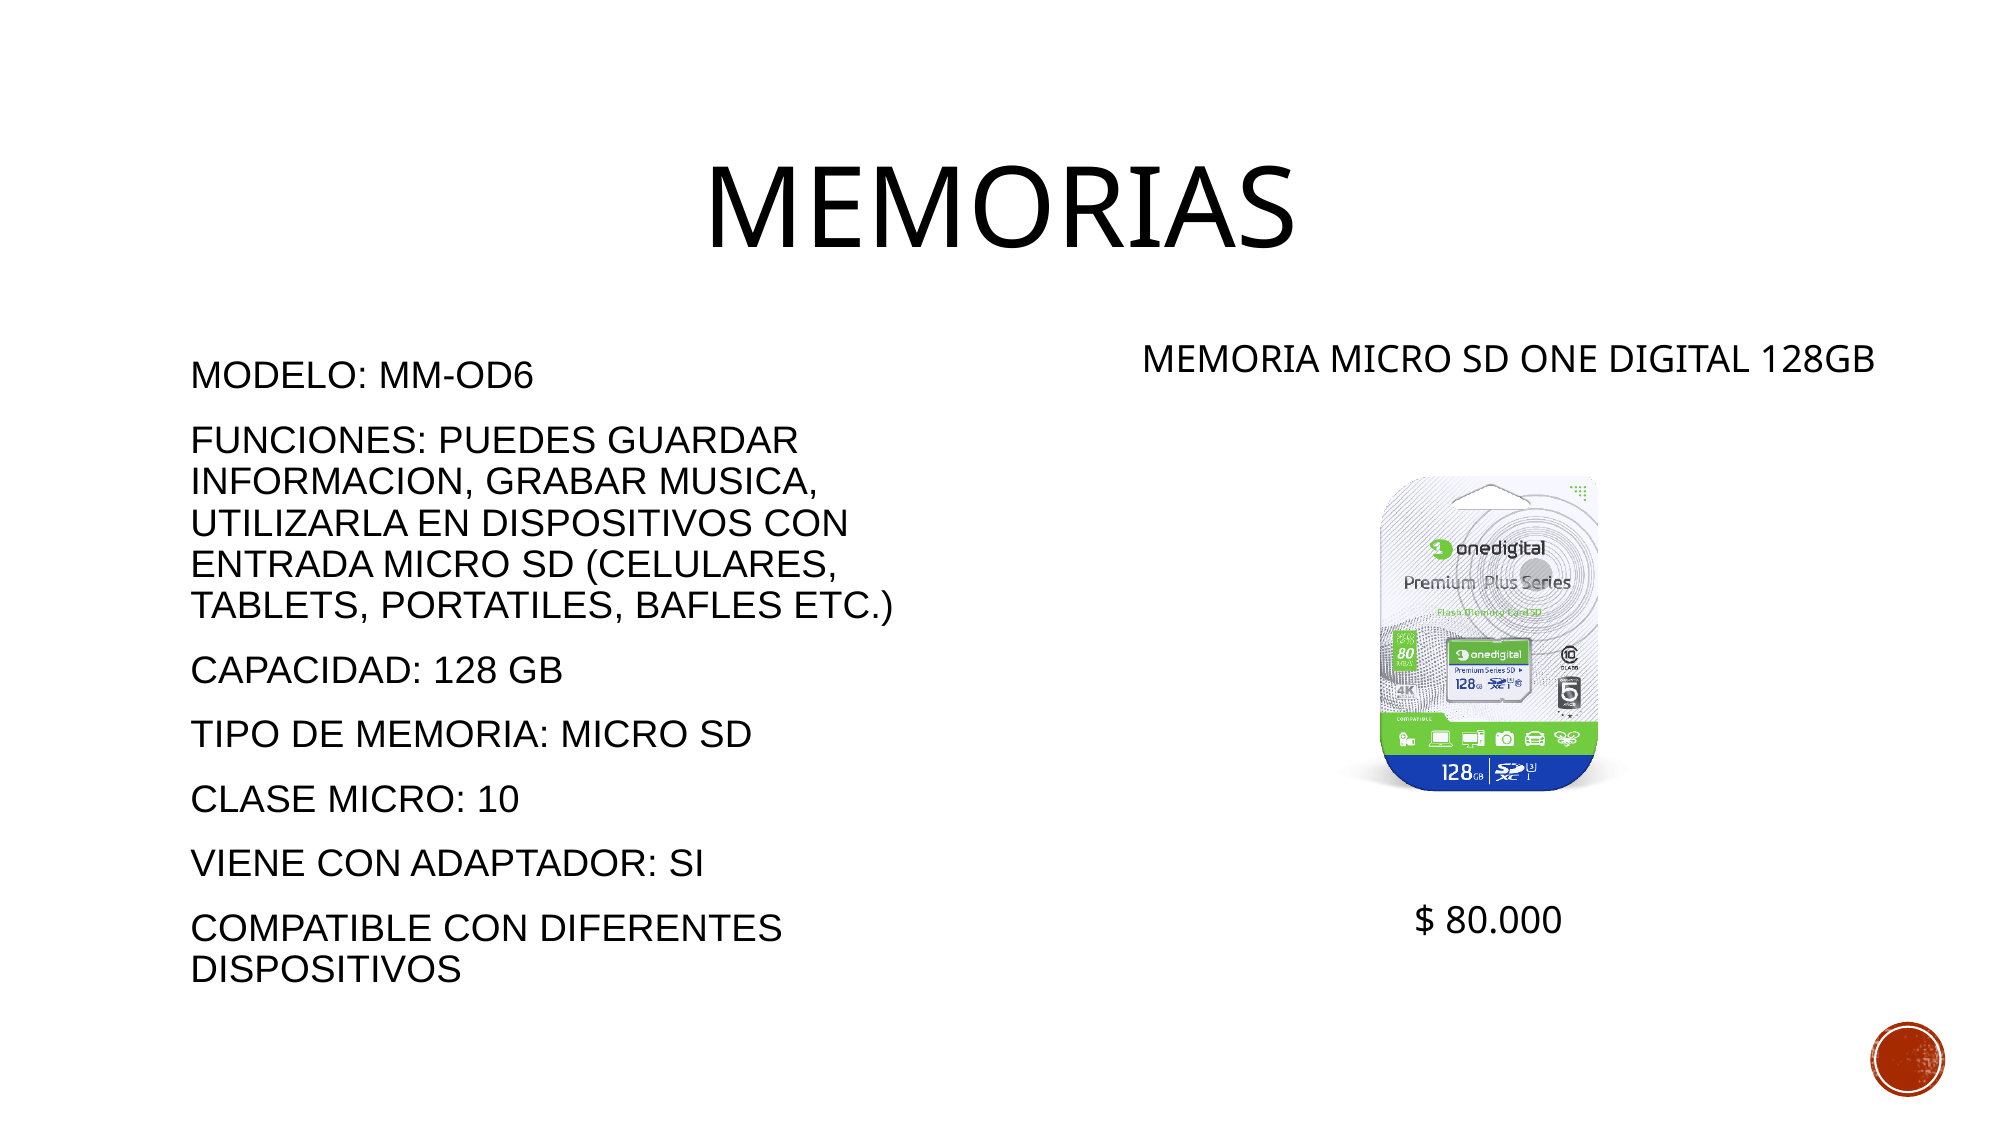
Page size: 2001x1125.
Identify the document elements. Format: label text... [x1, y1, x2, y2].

title MEMORIAS [175, 79, 1826, 344]
list MODELO: MM-OD6 FUNCIONES: PUEDES GUARDAR INFORMACION, GRABAR MUSICA, UTILIZARLA EN DISPOSITIVOS CON ENTRADA MICRO SD (CELULARES, TABLETS, PORTATILES, BAFLES ETC.) CAPACIDAD: 128 GB TIPO DE MEMORIA: MICRO SD CLASE MICRO: 10 VIENE CON ADAPTADOR: SI COMPATIBLE CON DIFERENTES DISPOSITIVOS [175, 348, 911, 1013]
text_box $ 80.000 [1399, 888, 1578, 949]
text_box MEMORIA MICRO SD ONE DIGITAL 128GB [1126, 327, 1892, 388]
picture [1313, 458, 1665, 810]
